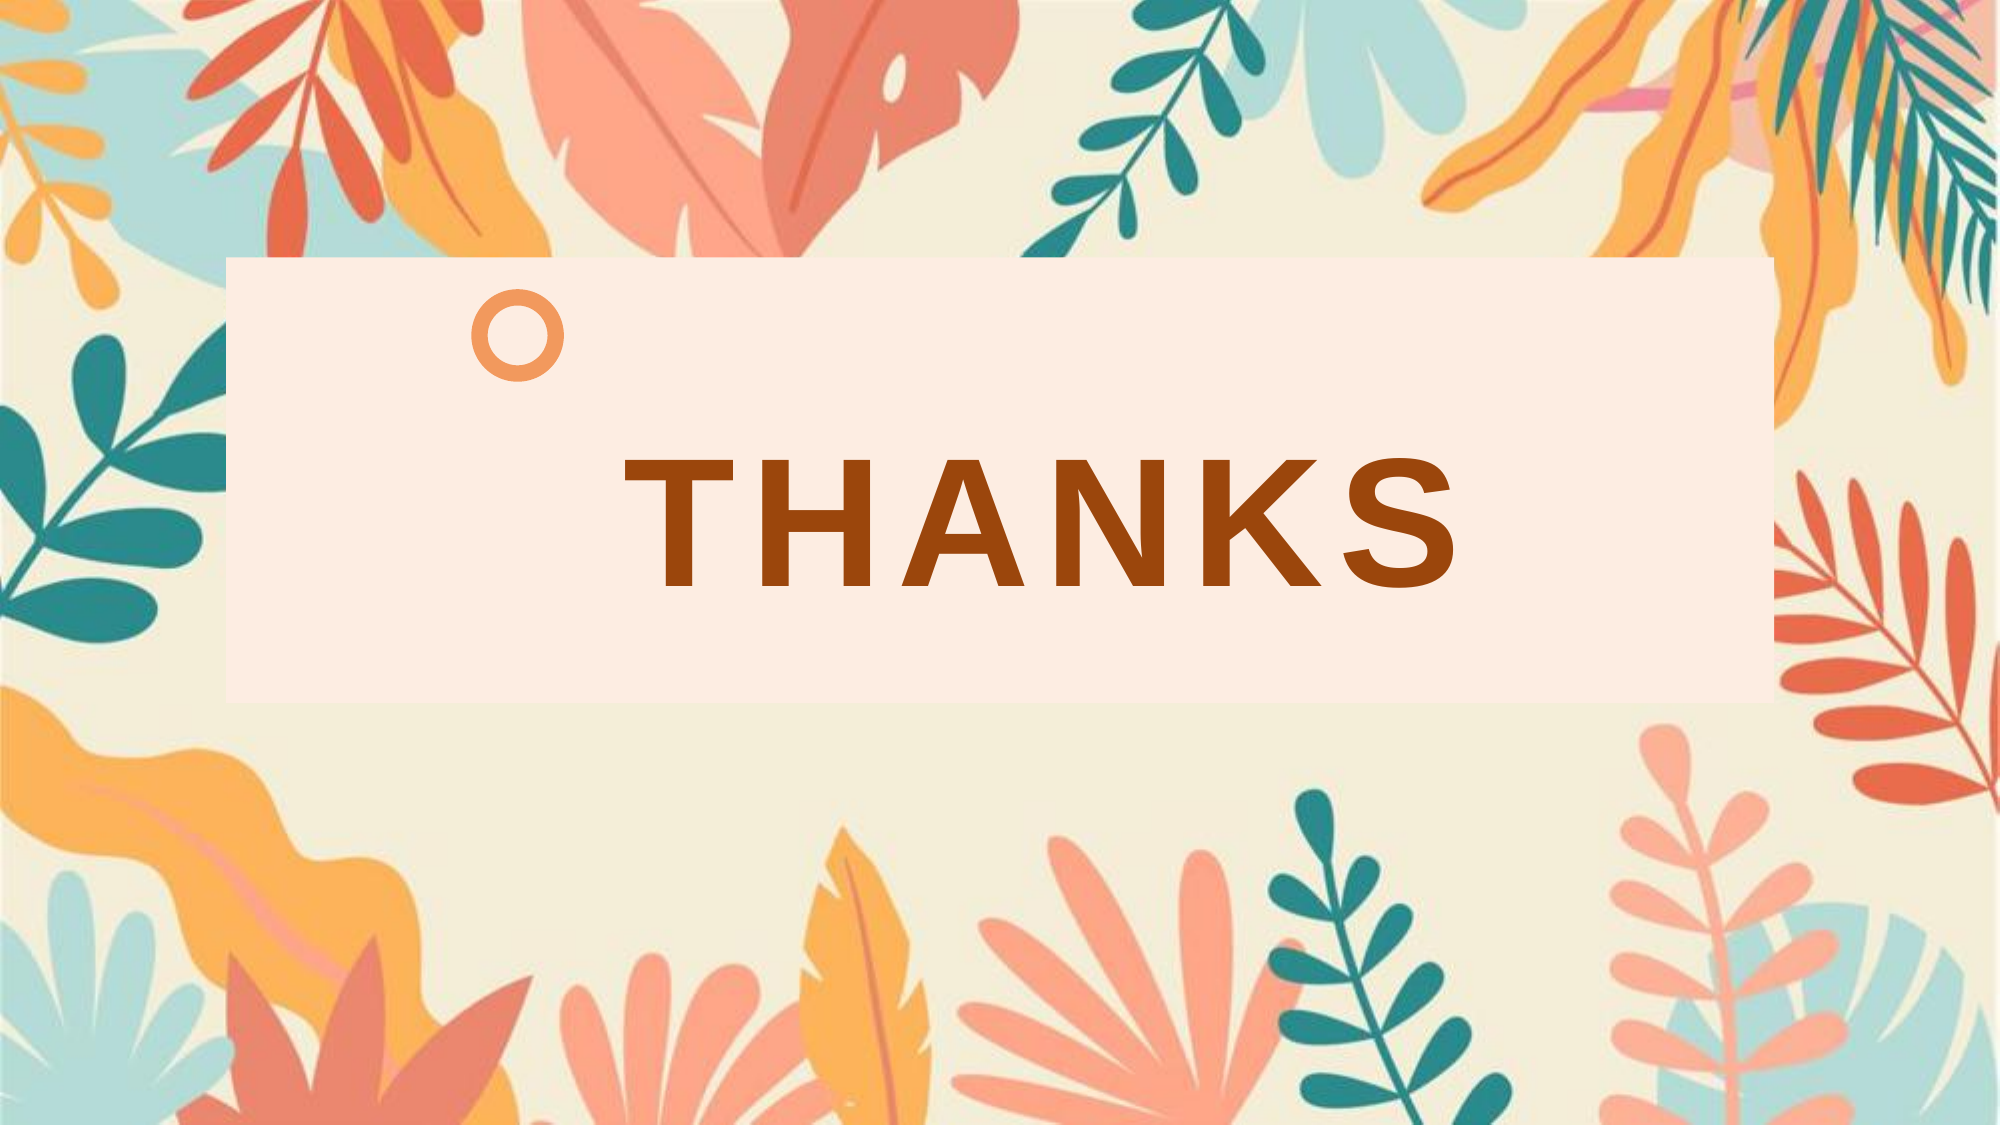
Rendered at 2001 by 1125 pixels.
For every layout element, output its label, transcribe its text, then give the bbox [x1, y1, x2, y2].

picture [0, 0, 2000, 1125]
text_box [470, 288, 565, 383]
text_box THANKS [374, 399, 1712, 714]
